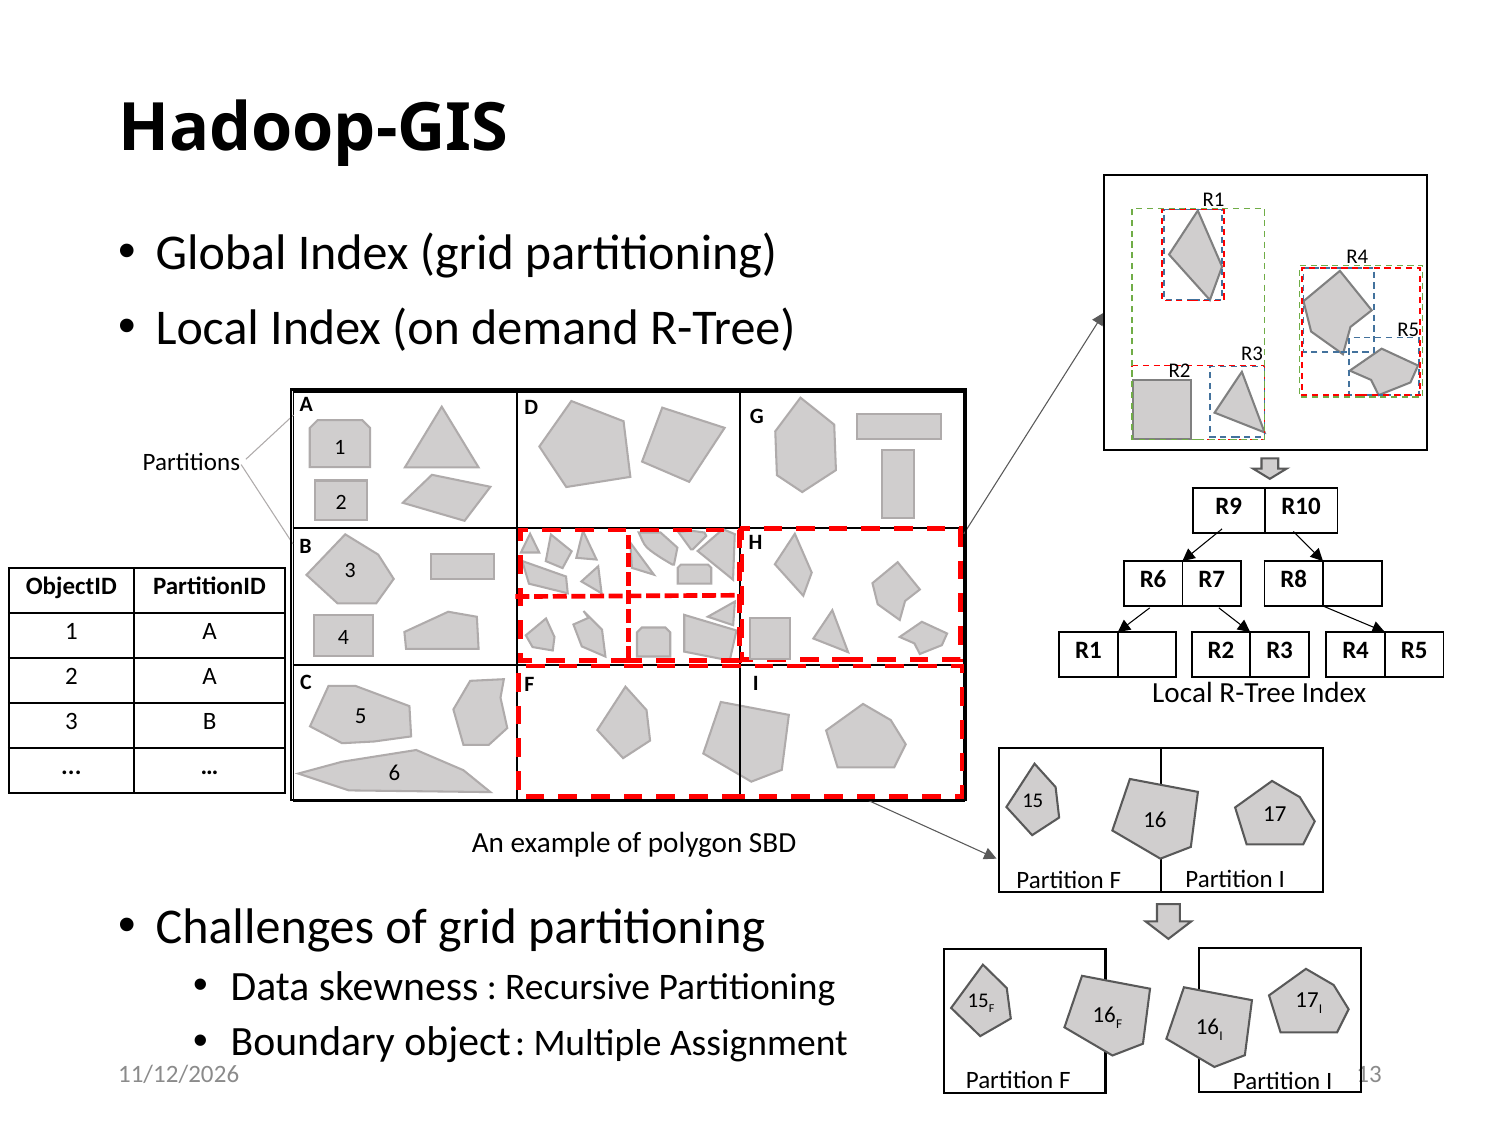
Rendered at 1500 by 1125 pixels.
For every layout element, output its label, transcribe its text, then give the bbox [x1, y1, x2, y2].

text_box I [738, 661, 790, 703]
text_box 17 [1233, 779, 1316, 846]
table_cell B [135, 704, 284, 747]
table_header [1324, 562, 1381, 605]
table_header R6 [1125, 562, 1182, 605]
text_box [881, 449, 915, 519]
table_header R10 [1266, 489, 1337, 532]
text_box [943, 948, 1107, 1094]
text_box [520, 529, 740, 595]
text_box F [509, 662, 562, 704]
table_cell 1 [10, 614, 133, 657]
text_box 15F [949, 963, 1012, 1038]
text_box [1142, 903, 1195, 941]
table_cell A [135, 659, 284, 702]
text_box [774, 396, 837, 494]
text_box G [735, 394, 787, 436]
text_box [749, 617, 791, 660]
table_header R7 [1183, 562, 1240, 605]
text_box : Multiple Assignment [425, 1010, 909, 1071]
text_box 15 [1005, 762, 1061, 837]
text_box [430, 553, 495, 580]
table_cell 3 [10, 704, 133, 747]
table_header R5 [1386, 633, 1443, 676]
text_box [1103, 174, 1428, 451]
title Hadoop-GIS [103, 59, 1397, 218]
text_box A [284, 382, 337, 424]
text_box [1249, 457, 1291, 481]
table_header [1119, 633, 1175, 676]
text_box 16F [1063, 974, 1152, 1042]
text_box H [733, 520, 786, 562]
text_box Partitions [127, 438, 256, 483]
text_box [897, 620, 949, 656]
text_box [1160, 747, 1324, 893]
text_box Partition F [1001, 856, 1145, 901]
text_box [1117, 607, 1150, 633]
table_header PartitionID [135, 569, 284, 612]
text_box 16 [1111, 777, 1200, 860]
text_box 17I [1267, 967, 1350, 1034]
text_box [1198, 947, 1362, 1042]
list Global Index (grid partitioning) Local Index (on demand R-Tree) Challenges of grid partitioning Data skewness Boundary object [103, 218, 1478, 1074]
text_box 1 [308, 419, 372, 469]
table_header R1 [1060, 633, 1117, 676]
table_header R3 [1251, 633, 1308, 676]
text_box 3 [305, 533, 395, 605]
text_box [871, 560, 922, 622]
text_box 5 [308, 684, 413, 745]
text_box [640, 406, 727, 484]
text_box 16I [1165, 986, 1254, 1042]
text_box 2 [314, 479, 368, 521]
text_box [290, 388, 967, 801]
text_box R1 [1187, 178, 1260, 219]
text_box Partition F [951, 1056, 1059, 1102]
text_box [1182, 528, 1223, 562]
text_box [1298, 265, 1424, 398]
text_box 4 [313, 614, 374, 657]
text_box C [285, 660, 338, 701]
text_box R3 [1226, 332, 1299, 373]
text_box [1218, 607, 1251, 633]
text_box [400, 473, 493, 522]
text_box : Recursive Partitioning [472, 954, 869, 1010]
table_header ObjectID [10, 569, 133, 612]
text_box 6 [294, 748, 494, 794]
text_box [518, 665, 963, 798]
text_box [538, 399, 632, 489]
table_header R2 [1193, 633, 1249, 676]
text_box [1323, 605, 1385, 632]
text_box [773, 531, 813, 598]
table_header R9 [1194, 489, 1264, 532]
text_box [241, 464, 293, 544]
text_box Partition I [1170, 855, 1314, 900]
text_box R4 [1331, 235, 1404, 275]
text_box [856, 413, 942, 440]
text_box [520, 597, 740, 662]
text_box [1293, 531, 1324, 562]
table_cell 2 [10, 659, 133, 702]
text_box [1131, 208, 1266, 440]
text_box [403, 610, 480, 650]
text_box B [284, 524, 337, 566]
text_box [998, 747, 1160, 893]
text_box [868, 800, 997, 859]
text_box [245, 415, 294, 460]
text_box [452, 678, 509, 746]
text_box An example of polygon SBD [457, 816, 812, 866]
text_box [963, 312, 1104, 534]
table_cell … [135, 749, 284, 792]
table_cell ... [10, 749, 133, 792]
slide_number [103, 1042, 441, 1103]
text_box [403, 404, 481, 469]
text_box R5 [1382, 307, 1455, 348]
text_box Local R-Tree Index [1137, 665, 1382, 716]
text_box D [509, 385, 562, 427]
slide_number 13 [1059, 1042, 1397, 1103]
text_box R2 [1153, 349, 1226, 389]
table_cell A [135, 614, 284, 657]
table_header R4 [1327, 633, 1384, 676]
text_box [811, 607, 850, 655]
table_header R8 [1265, 562, 1322, 605]
